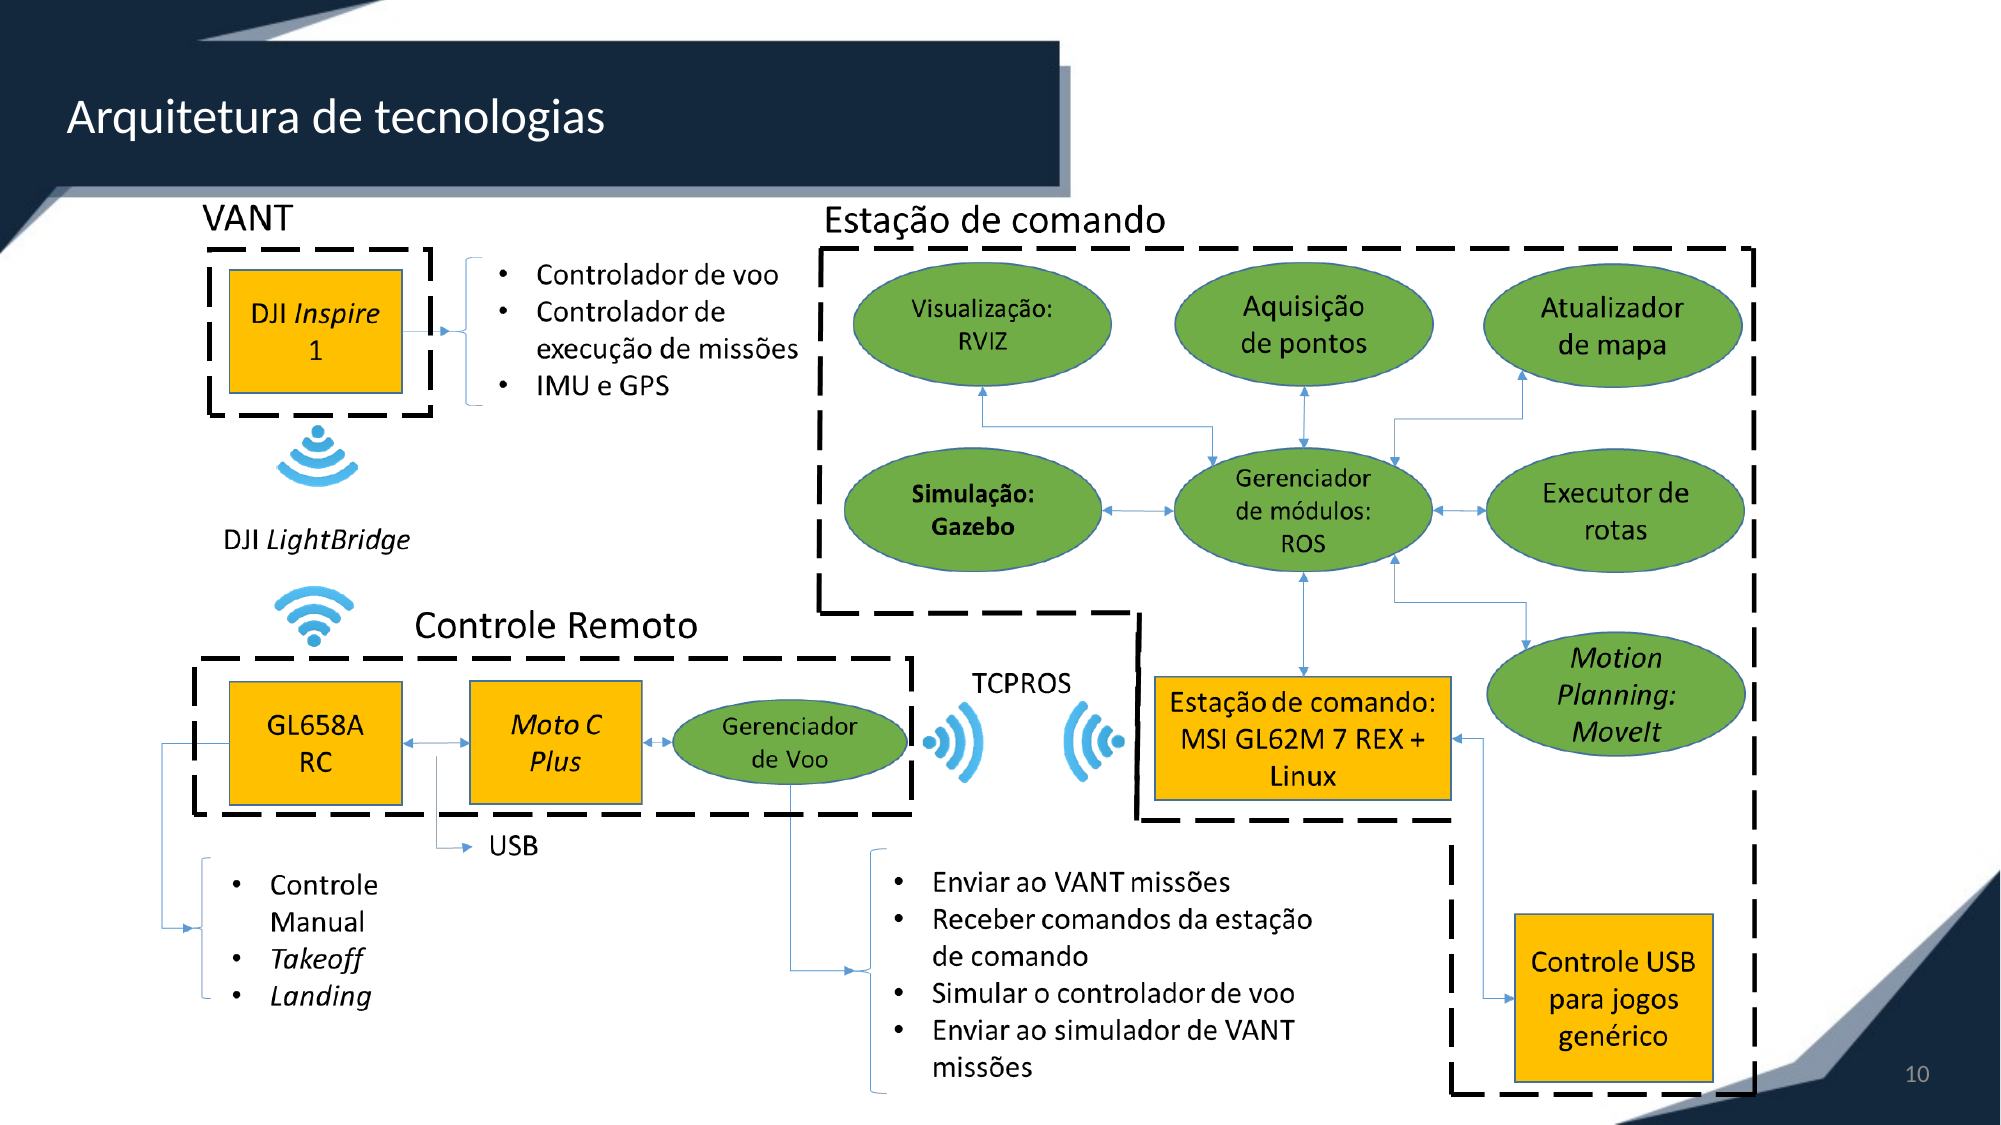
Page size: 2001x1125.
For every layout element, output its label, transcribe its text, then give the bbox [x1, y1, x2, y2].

text_box Arquitetura de tecnologias [19, 42, 1059, 185]
slide_number 10 [1761, 1042, 1945, 1103]
picture [0, 0, 2001, 1125]
